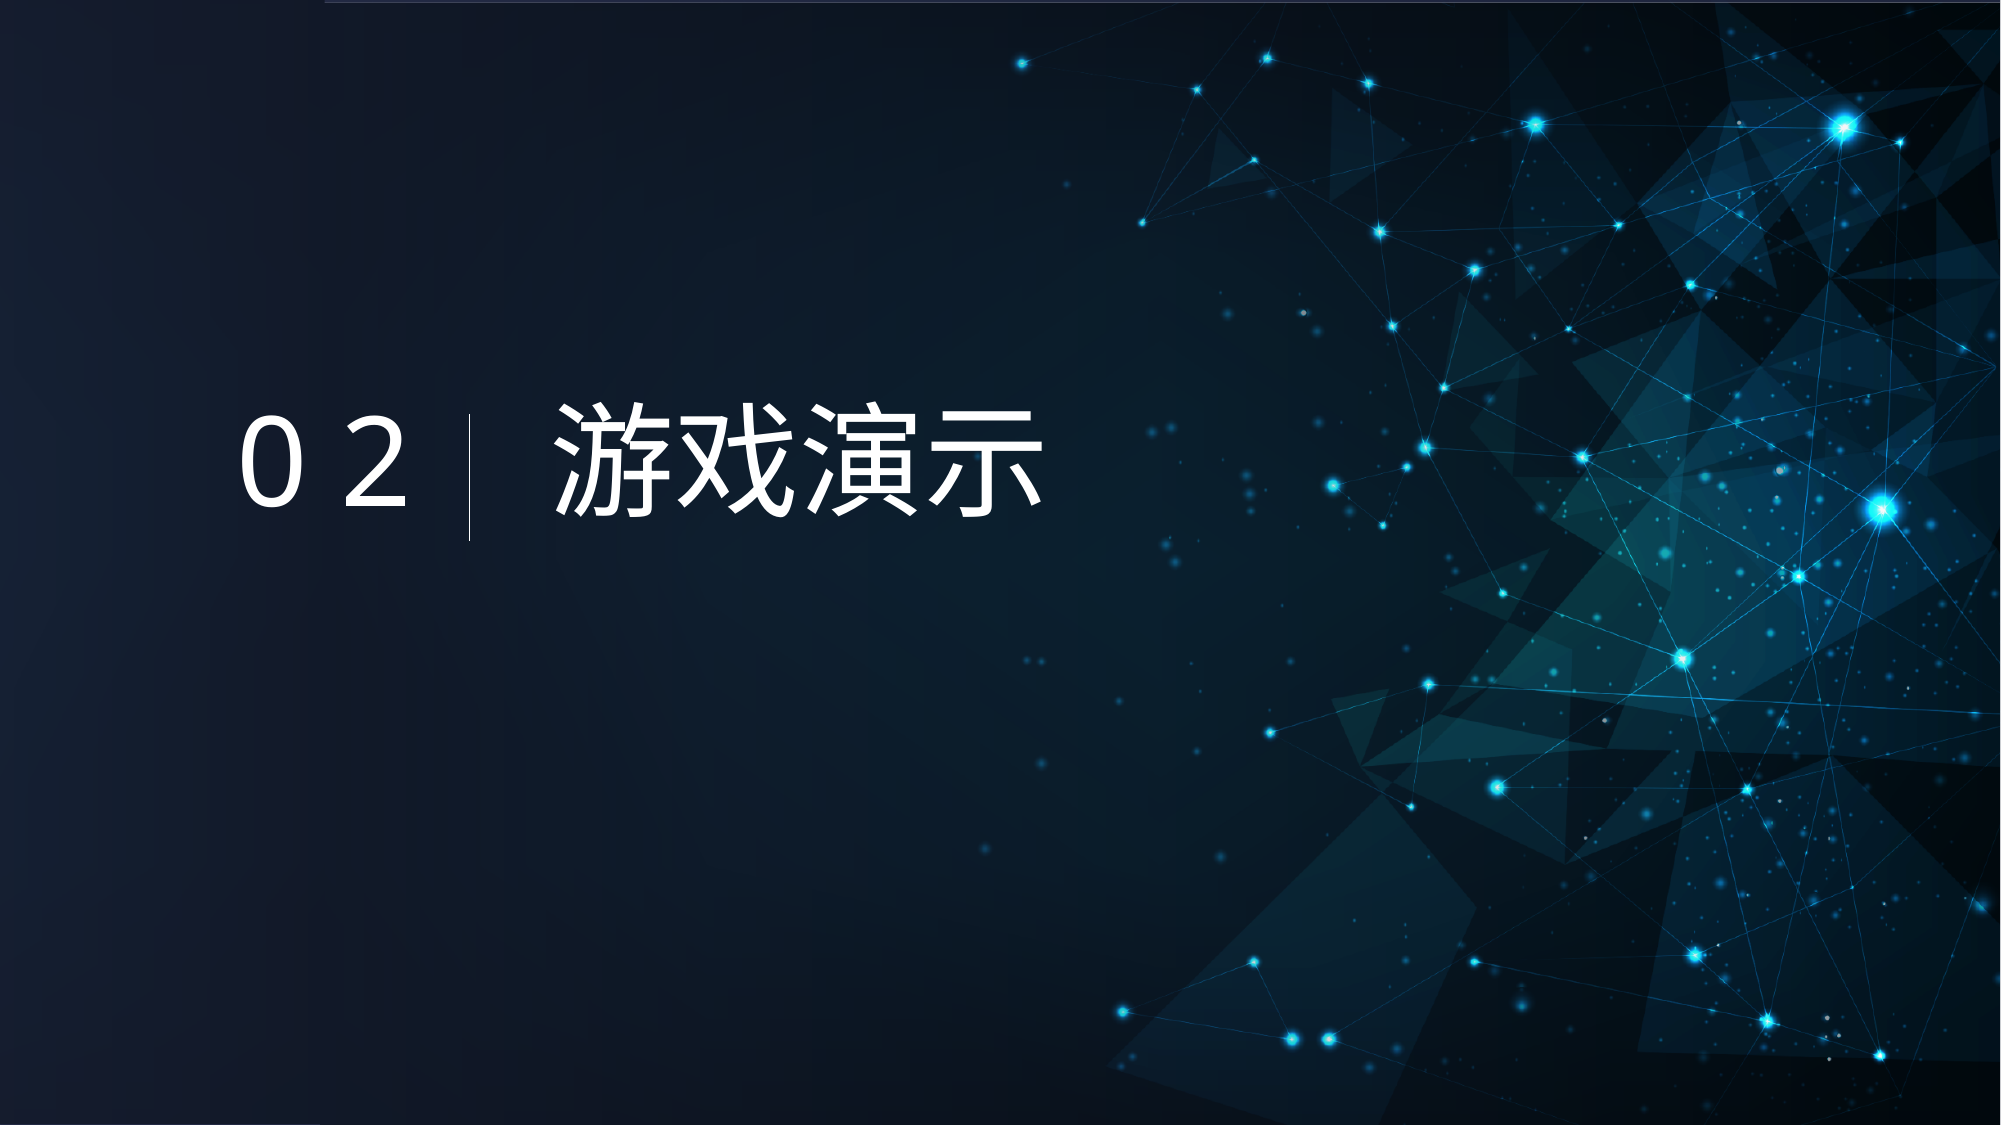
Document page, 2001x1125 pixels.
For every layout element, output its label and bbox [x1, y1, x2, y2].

text_box [216, 374, 1373, 592]
text_box [0, 0, 2000, 1125]
